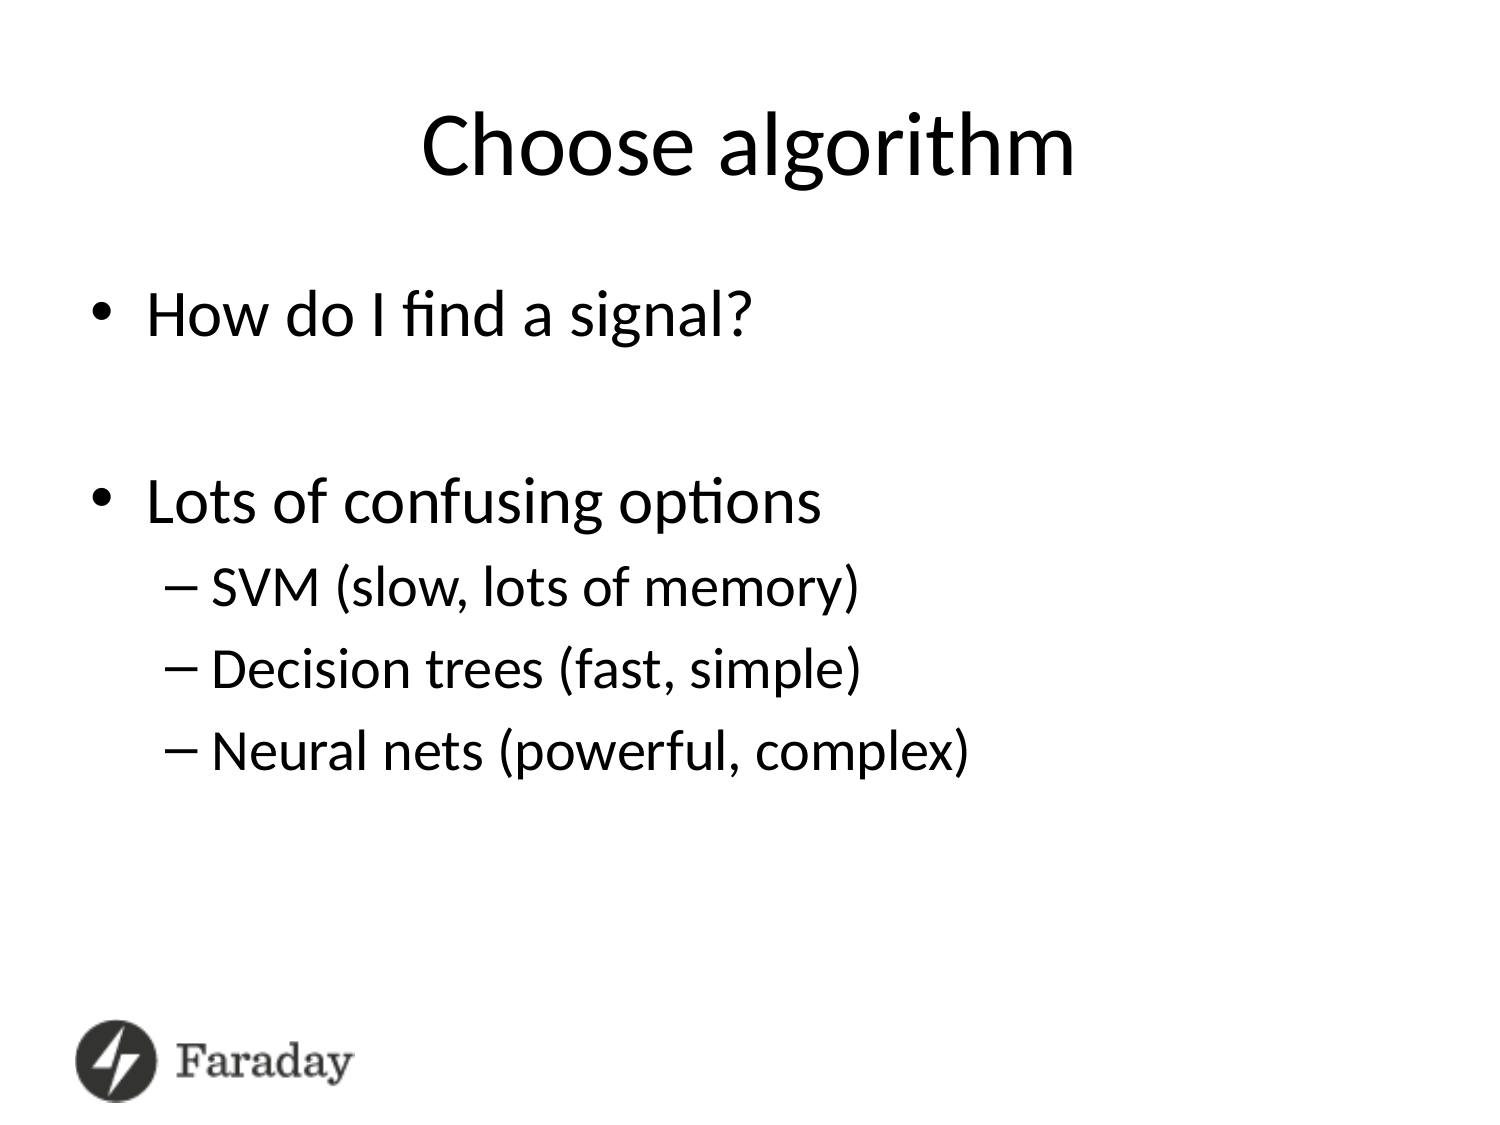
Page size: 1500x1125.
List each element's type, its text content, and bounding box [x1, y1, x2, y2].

title Choose algorithm [75, 45, 1425, 233]
list How do I find a signal? Lots of confusing options SVM (slow, lots of memory) Decision trees (fast, simple) Neural nets (powerful, complex) [75, 262, 1425, 1005]
picture [75, 1019, 355, 1103]
